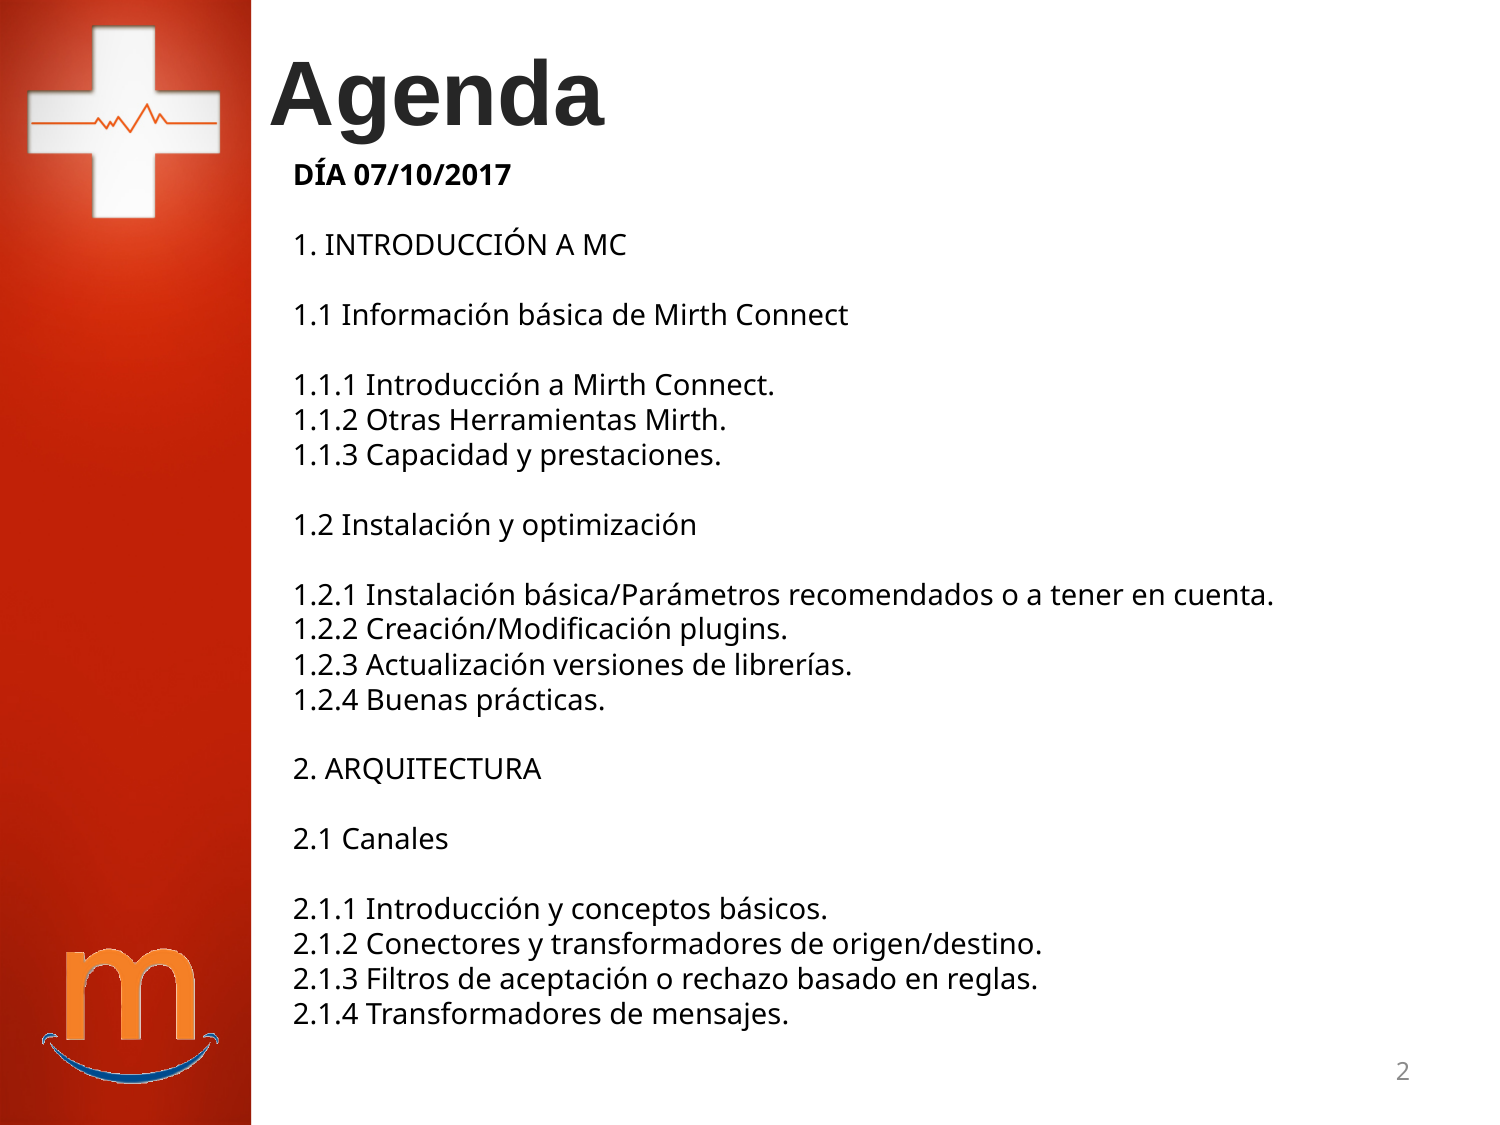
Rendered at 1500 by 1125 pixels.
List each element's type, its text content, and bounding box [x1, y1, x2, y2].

title Agenda [253, 2, 1500, 176]
slide_number 2 [1074, 1042, 1425, 1103]
picture [0, 0, 1500, 1125]
text_box DÍA 07/10/2017 1. INTRODUCCIÓN A MC 1.1 Información básica de Mirth Connect 1.1.1 Introducción a Mirth Connect. 1.1.2 Otras Herramientas Mirth. 1.1.3 Capacidad y prestaciones. 1.2 Instalación y optimización 1.2.1 Instalación básica/Parámetros recomendados o a tener en cuenta. 1.2.2 Creación/Modificación plugins. 1.2.3 Actualización versiones de librerías. 1.2.4 Buenas prácticas. 2. ARQUITECTURA 2.1 Canales 2.1.1 Introducción y conceptos básicos. 2.1.2 Conectores y transformadores de origen/destino. 2.1.3 Filtros de aceptación o rechazo basado en reglas. 2.1.4 Transformadores de mensajes. [278, 148, 1460, 1038]
